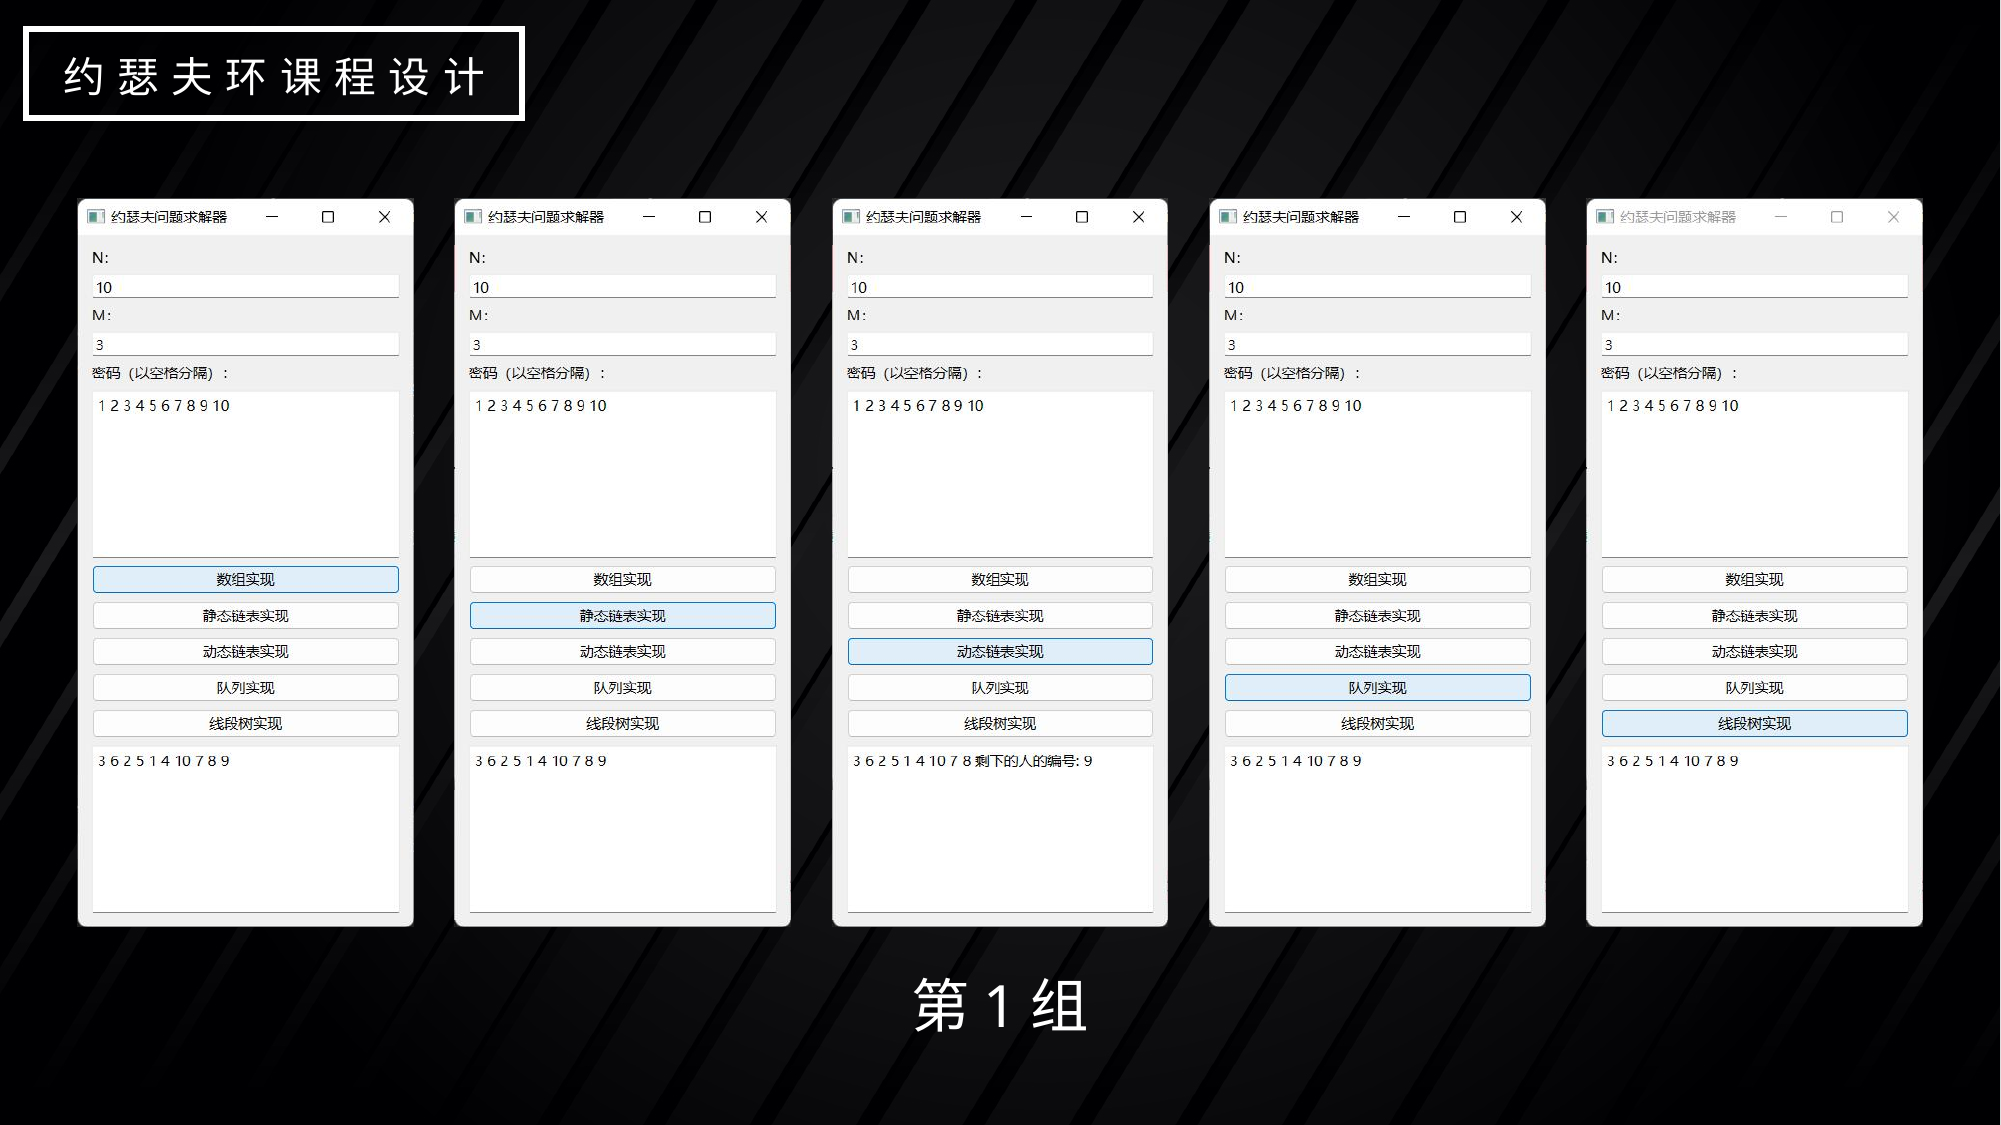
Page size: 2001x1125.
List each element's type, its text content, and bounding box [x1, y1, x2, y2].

picture [0, 0, 2001, 1125]
text_box 第1组 [499, 926, 1501, 1047]
text_box [25, 28, 523, 119]
text_box 约瑟夫环课程设计 [26, 43, 522, 109]
